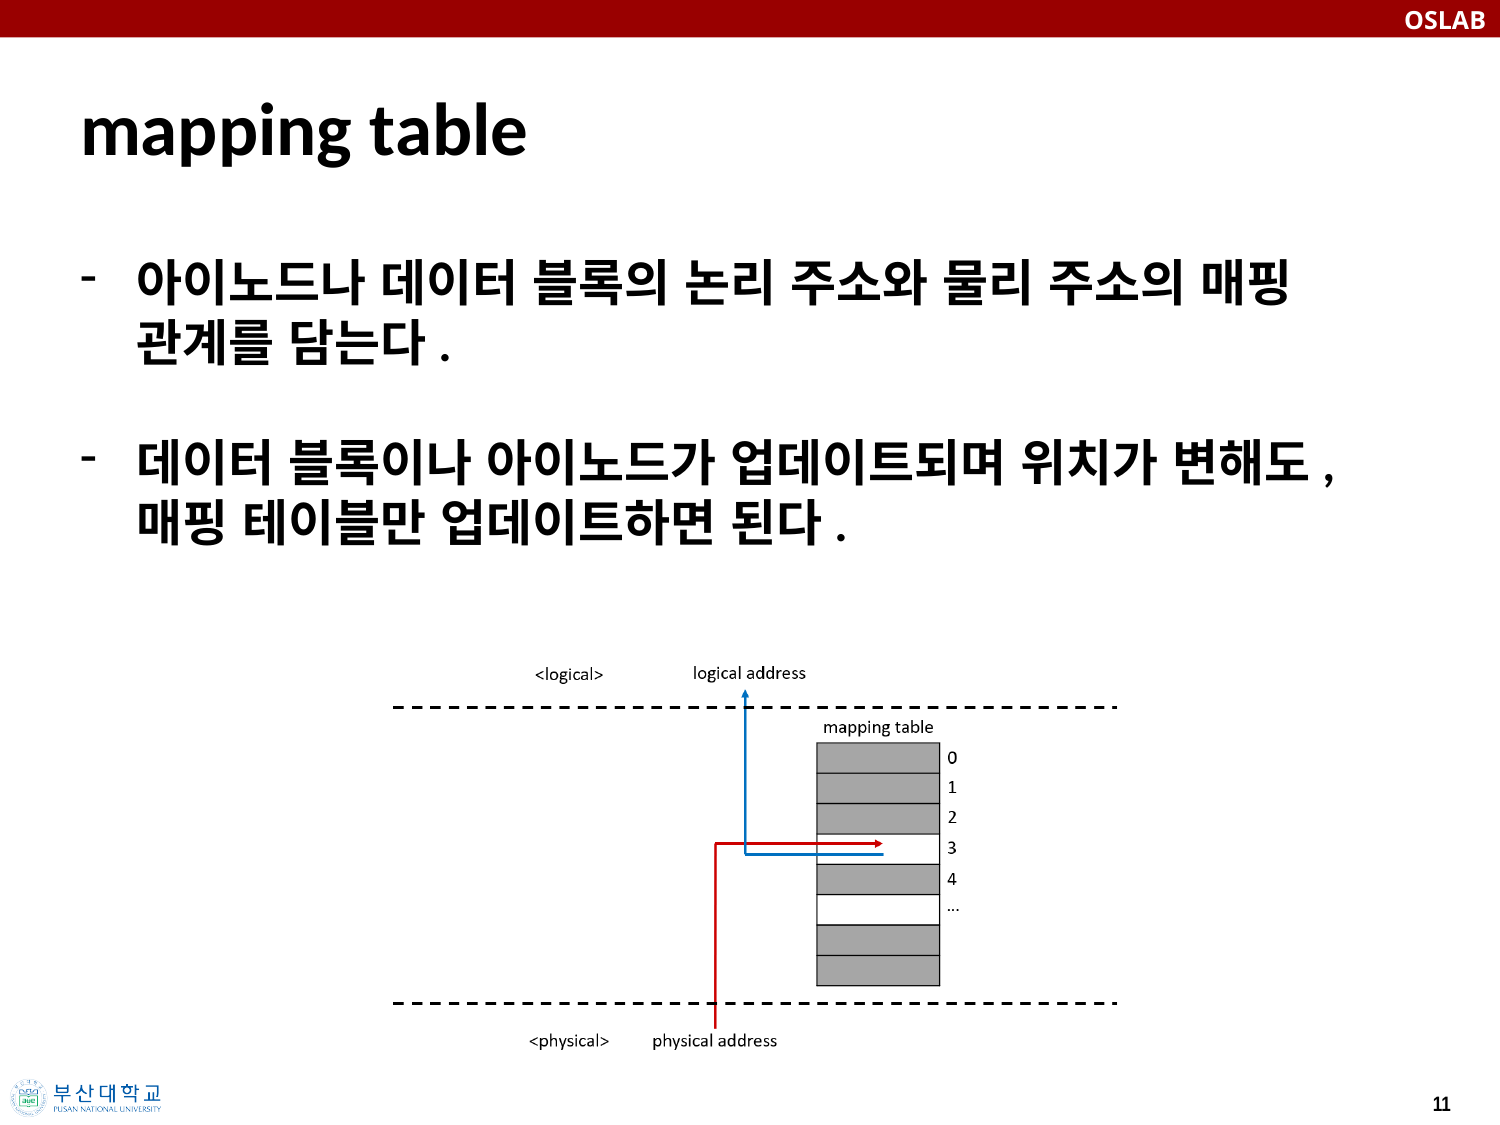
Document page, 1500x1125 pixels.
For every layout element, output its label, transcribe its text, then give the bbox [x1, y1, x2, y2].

text_box 아이노드나 데이터 블록의 논리 주소와 물리 주소의 매핑 관계를 담는다. 데이터 블록이나 아이노드가 업데이트되며 위치가 변해도, 매핑 테이블만 업데이트하면 된다. [65, 243, 1438, 625]
title mapping table [64, 62, 1438, 188]
picture [8, 1078, 163, 1118]
picture [380, 640, 1120, 1075]
